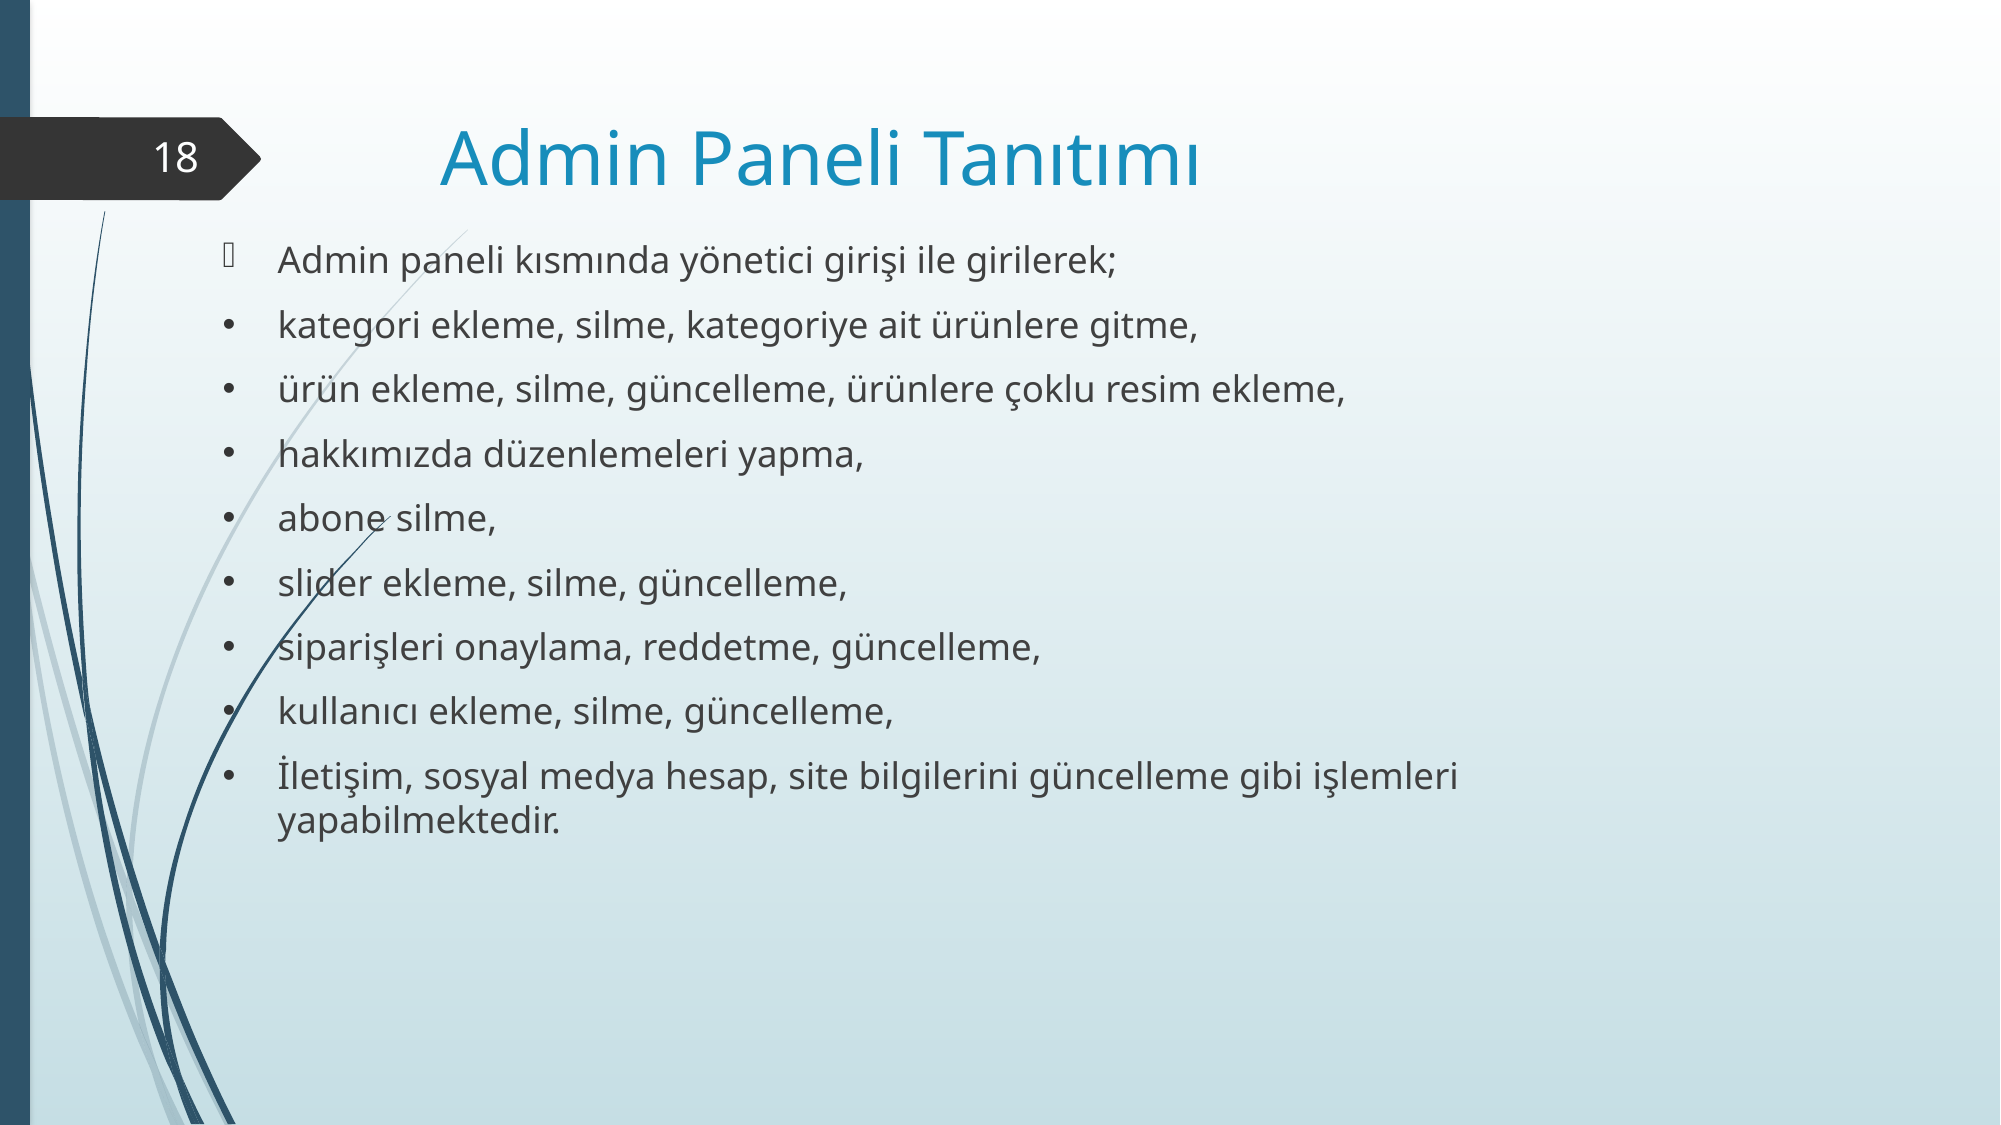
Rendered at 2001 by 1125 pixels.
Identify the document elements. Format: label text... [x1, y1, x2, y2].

slide_number 18 [87, 129, 216, 190]
list Admin paneli kısmında yönetici girişi ile girilerek; kategori ekleme, silme, kategoriye ait ürünlere gitme, ürün ekleme, silme, güncelleme, ürünlere çoklu resim ekleme, hakkımızda düzenlemeleri yapma, abone silme, slider ekleme, silme, güncelleme, siparişleri onaylama, reddetme, güncelleme, kullanıcı ekleme, silme, güncelleme, İletişim, sosyal medya hesap, site bilgilerini güncelleme gibi işlemleri yapabilmektedir. [207, 229, 1671, 850]
title Admin Paneli Tanıtımı [425, 102, 1888, 313]
